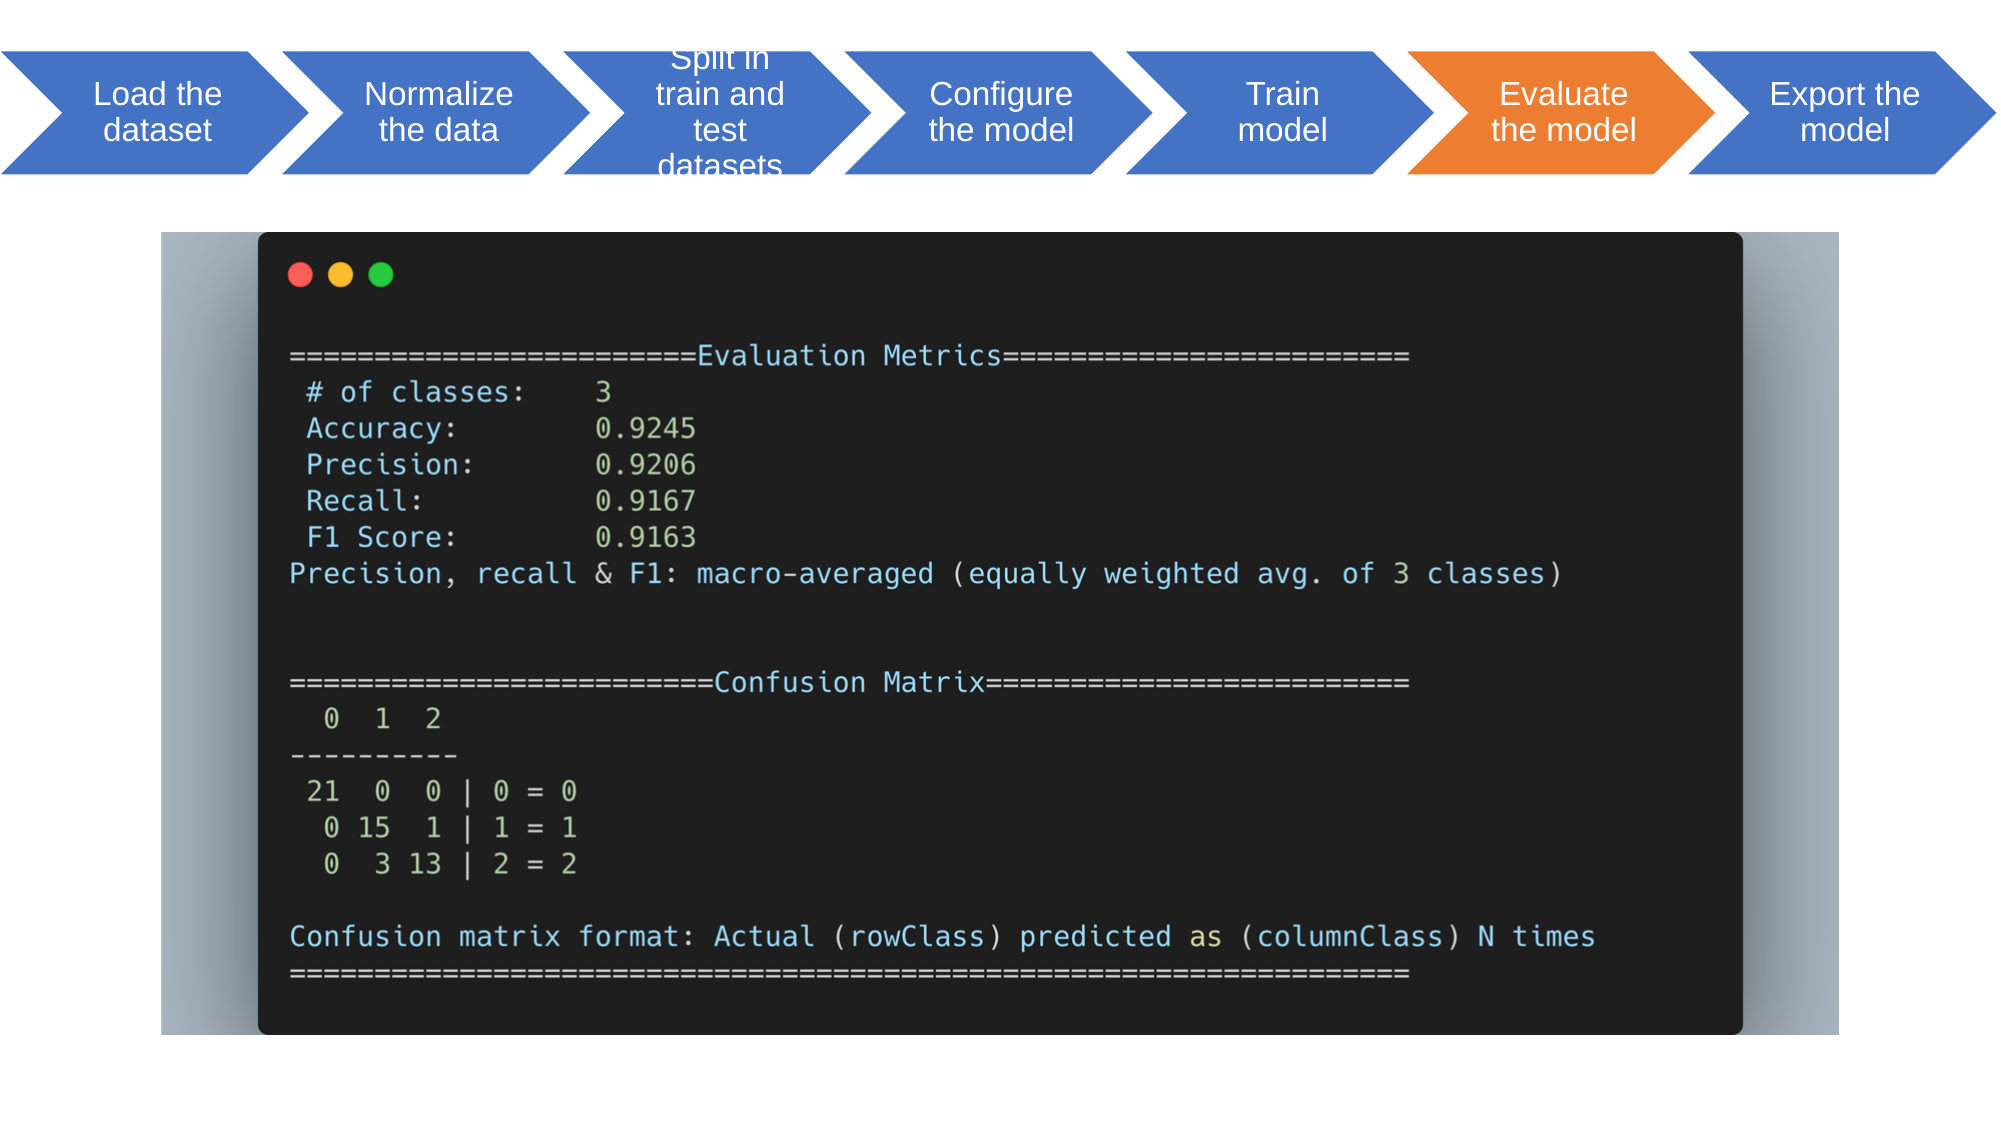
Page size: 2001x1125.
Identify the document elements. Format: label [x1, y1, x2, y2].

text_box [0, 31, 1998, 194]
picture [160, 232, 1840, 1035]
